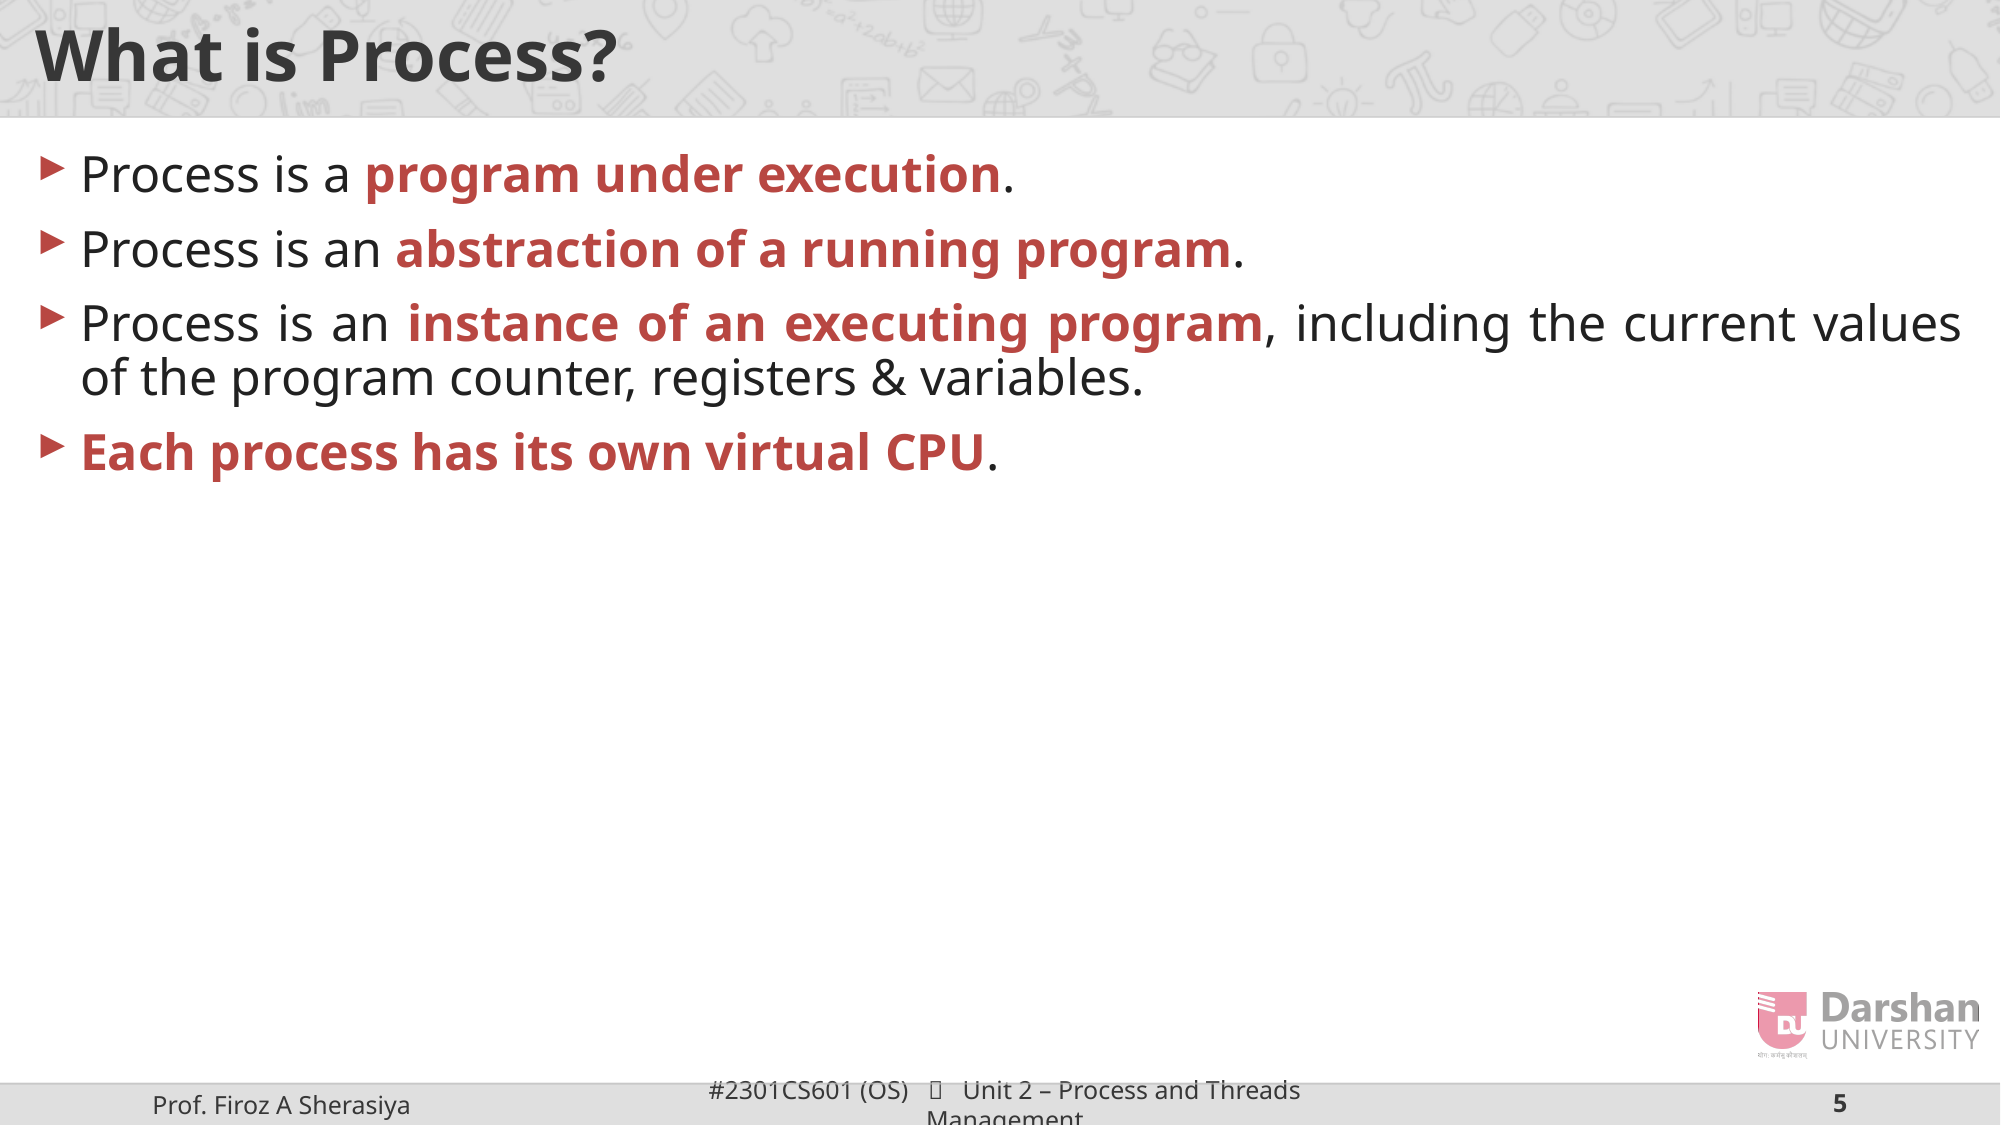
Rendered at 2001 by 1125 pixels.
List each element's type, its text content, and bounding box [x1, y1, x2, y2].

title What is Process? [0, 0, 2000, 117]
list Process is a program under execution. Process is an abstraction of a running program. Process is an instance of an executing program, including the current values of the program counter, registers & variables. Each process has its own virtual CPU. [21, 141, 1979, 1059]
